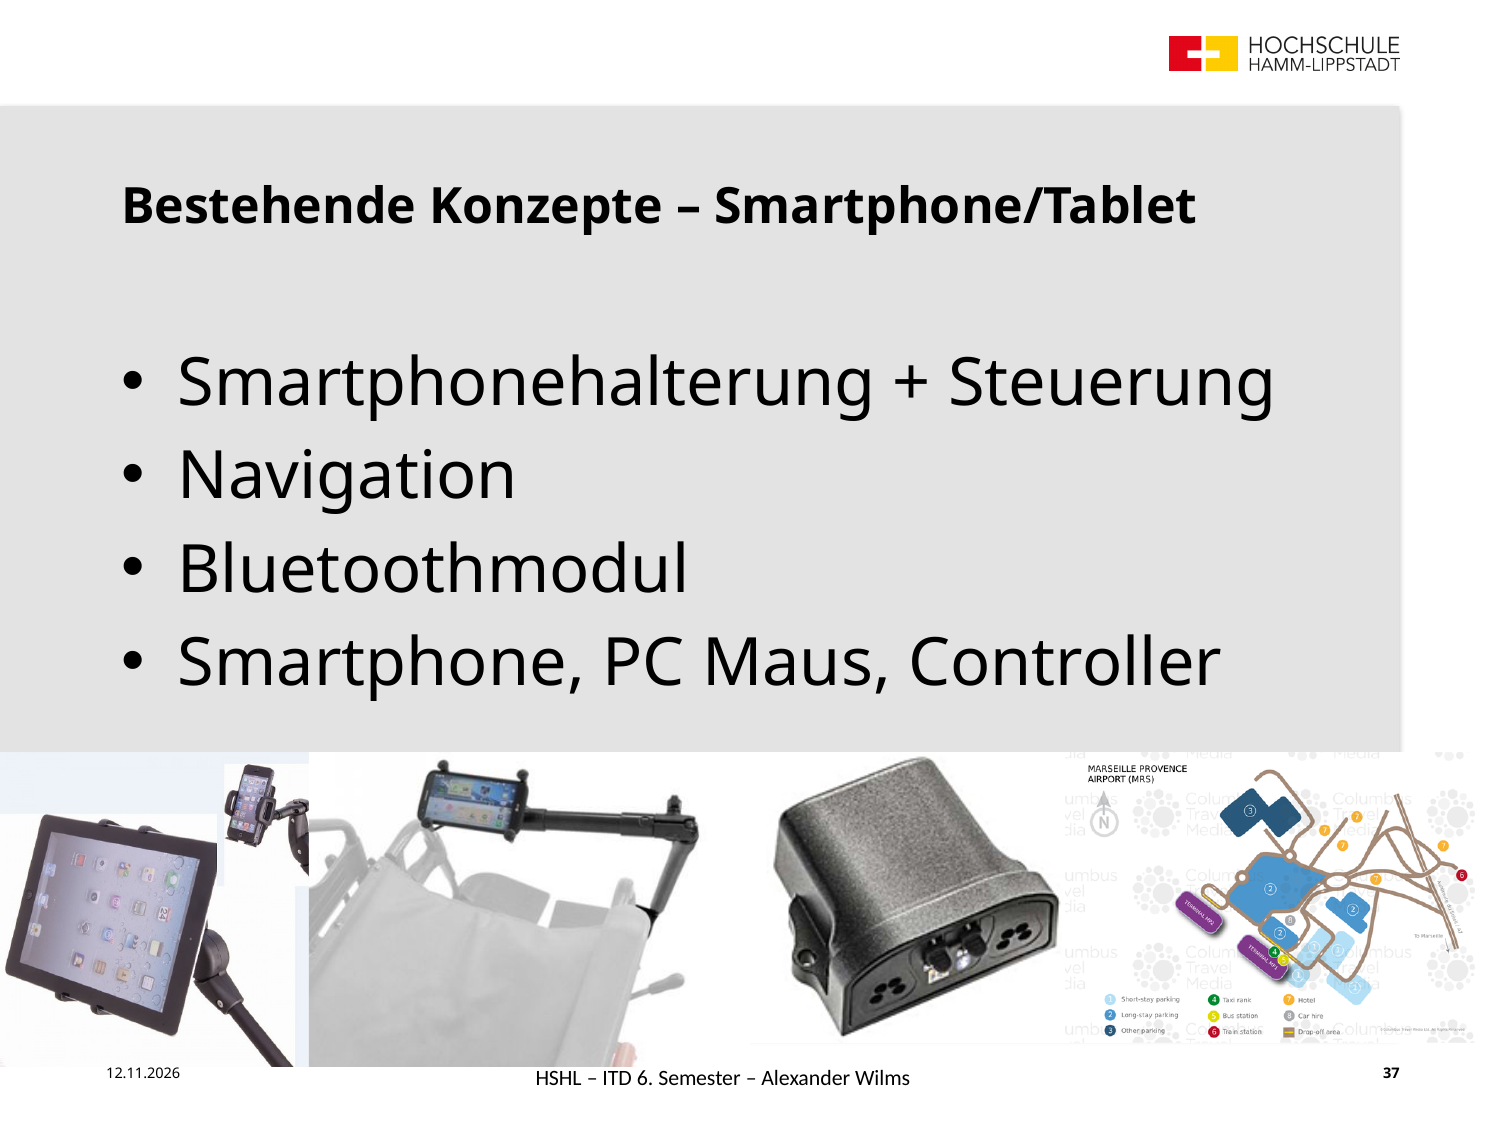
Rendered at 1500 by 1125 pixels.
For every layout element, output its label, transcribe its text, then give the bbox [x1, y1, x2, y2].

picture [0, 752, 1475, 1067]
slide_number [106, 1075, 457, 1084]
slide_number 37 [1049, 1065, 1400, 1084]
text_box Bestehende Konzepte – Smartphone/Tablet [106, 125, 1340, 281]
text_box HSHL – ITD 6. Semester – Alexander Wilms [520, 1055, 926, 1097]
list Smartphonehalterung + Steuerung Navigation Bluetoothmodul Smartphone, PC Maus, Controller [106, 331, 1366, 750]
picture [1169, 36, 1400, 71]
